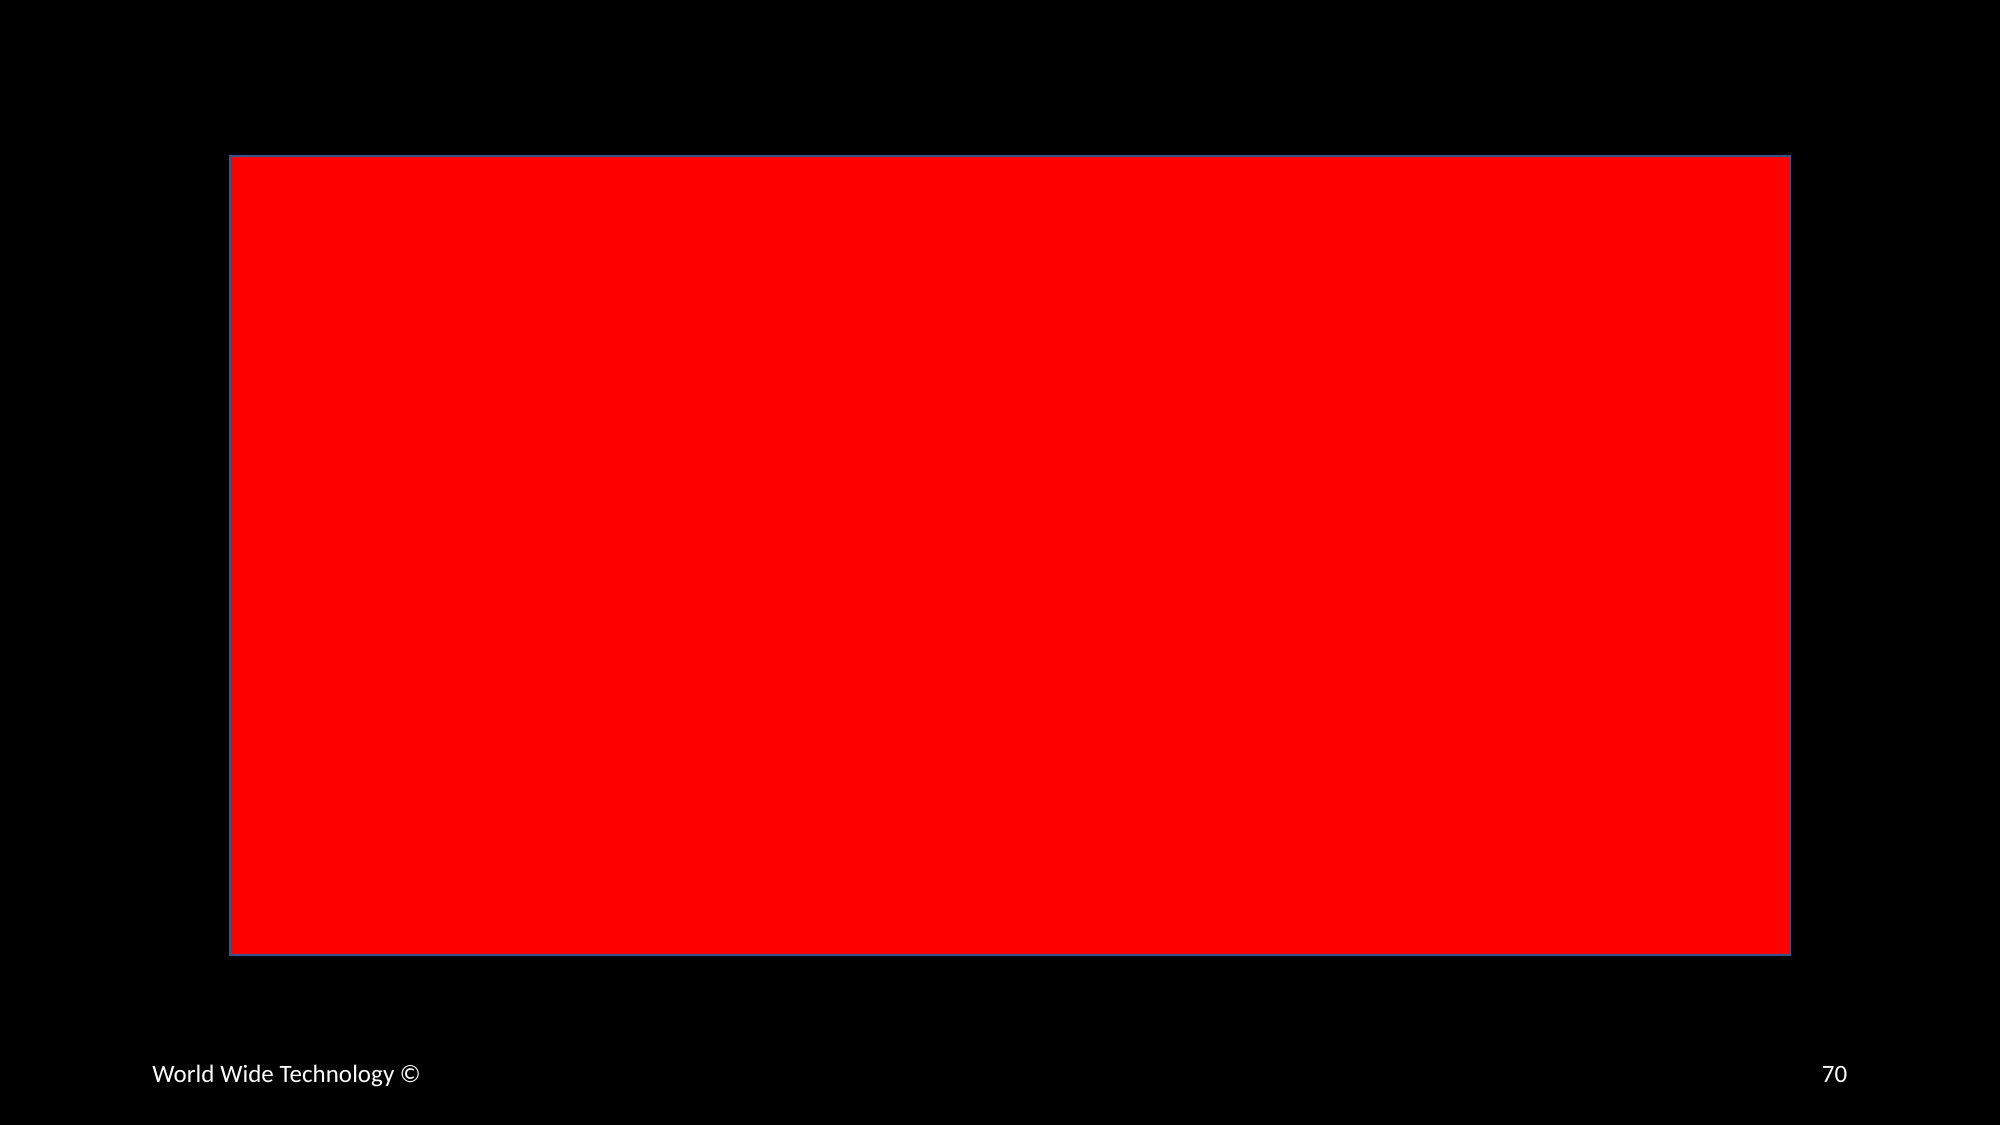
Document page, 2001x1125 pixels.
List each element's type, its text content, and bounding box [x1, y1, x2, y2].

text_box [229, 155, 1791, 956]
slide_number 70 [1412, 1042, 1863, 1103]
slide_number World Wide Technology © [137, 1042, 588, 1103]
